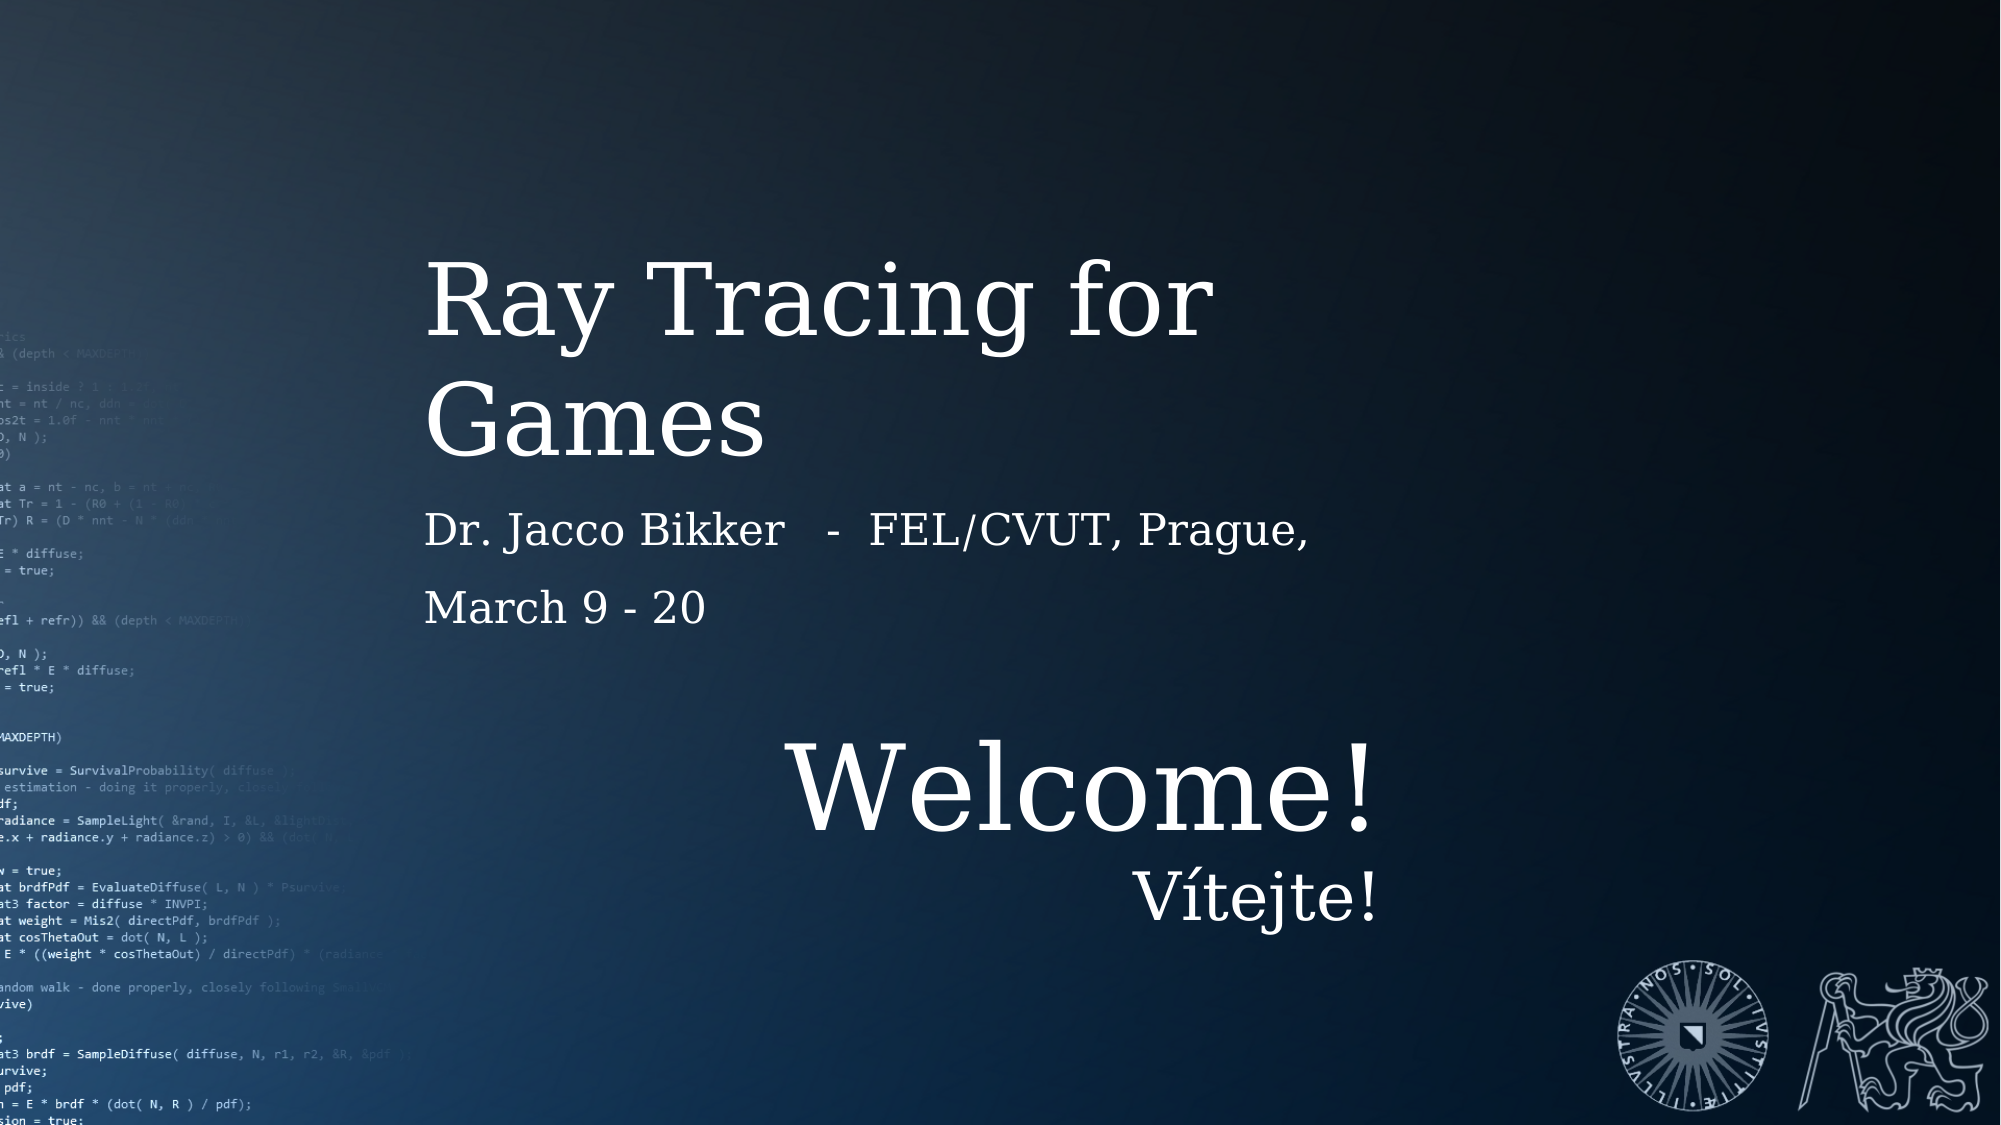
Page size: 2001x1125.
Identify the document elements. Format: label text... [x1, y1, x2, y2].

picture [0, 0, 2001, 1125]
text_box Ray Tracing for Games Dr. Jacco Bikker - FEL/CVUT, Prague, March 9 - 20 Welcome! Vítejte! [408, 228, 1398, 942]
